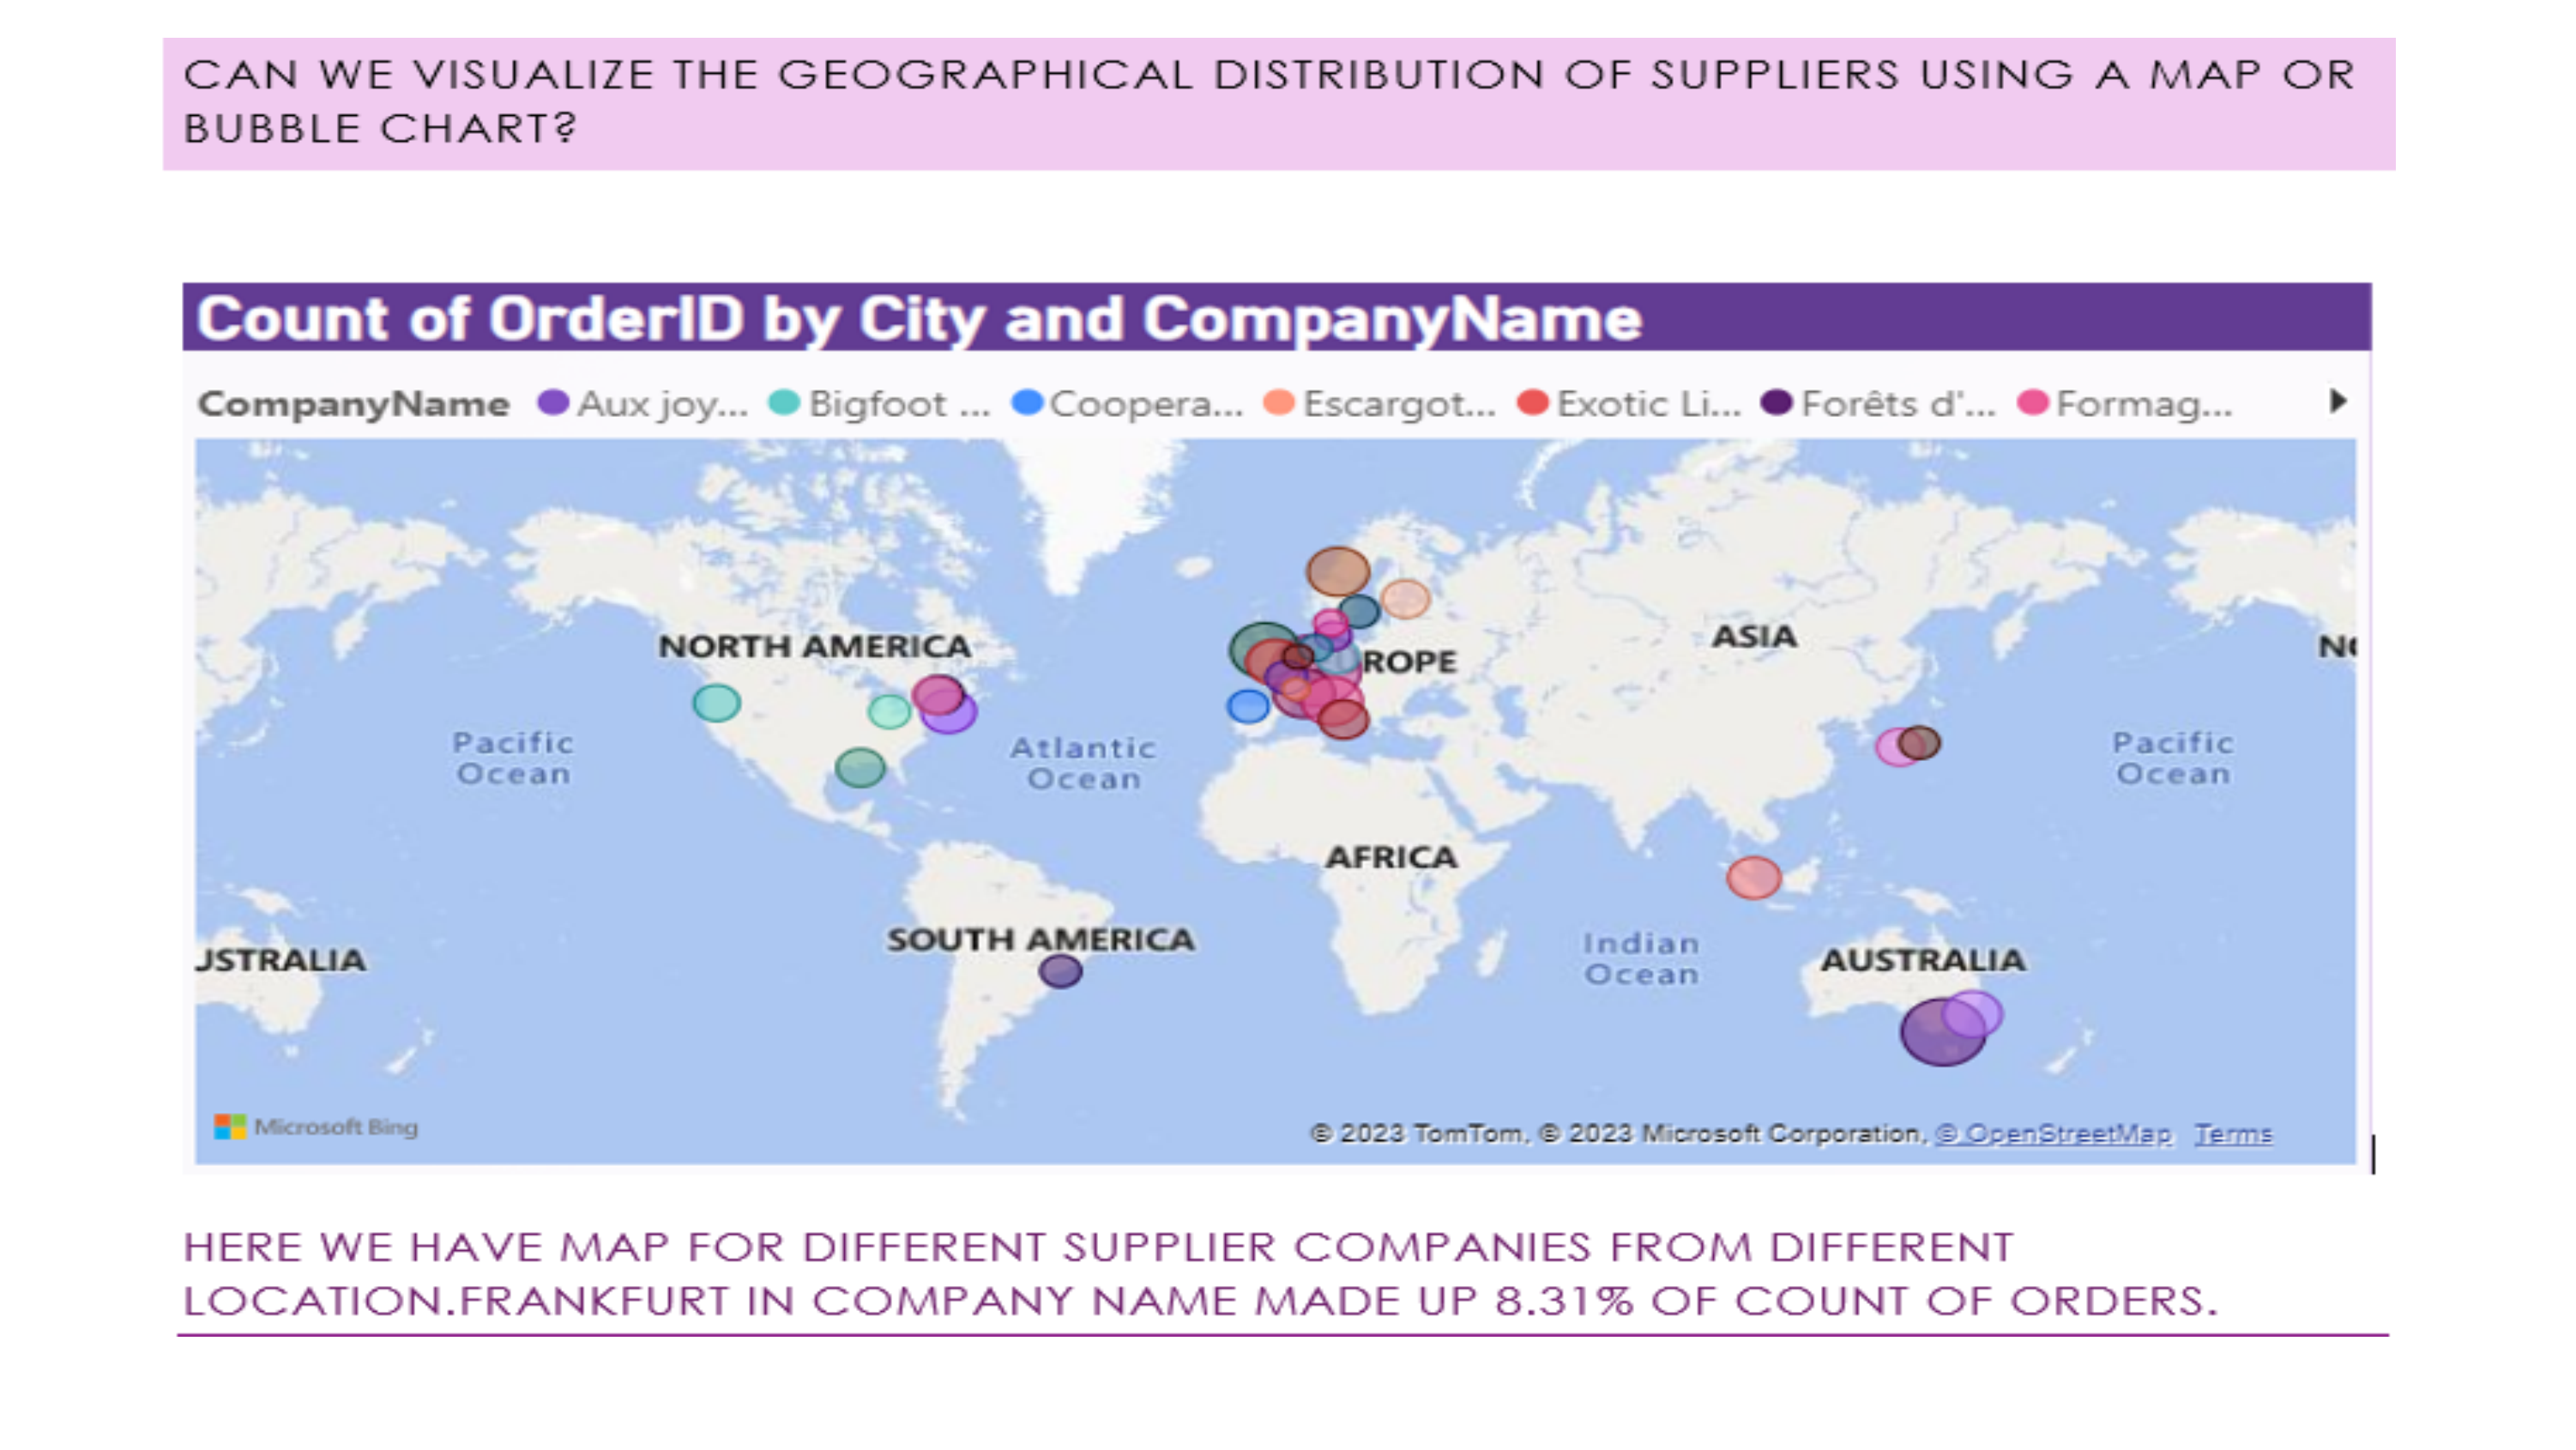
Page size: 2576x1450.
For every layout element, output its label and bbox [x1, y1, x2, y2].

picture [161, 38, 2397, 1337]
